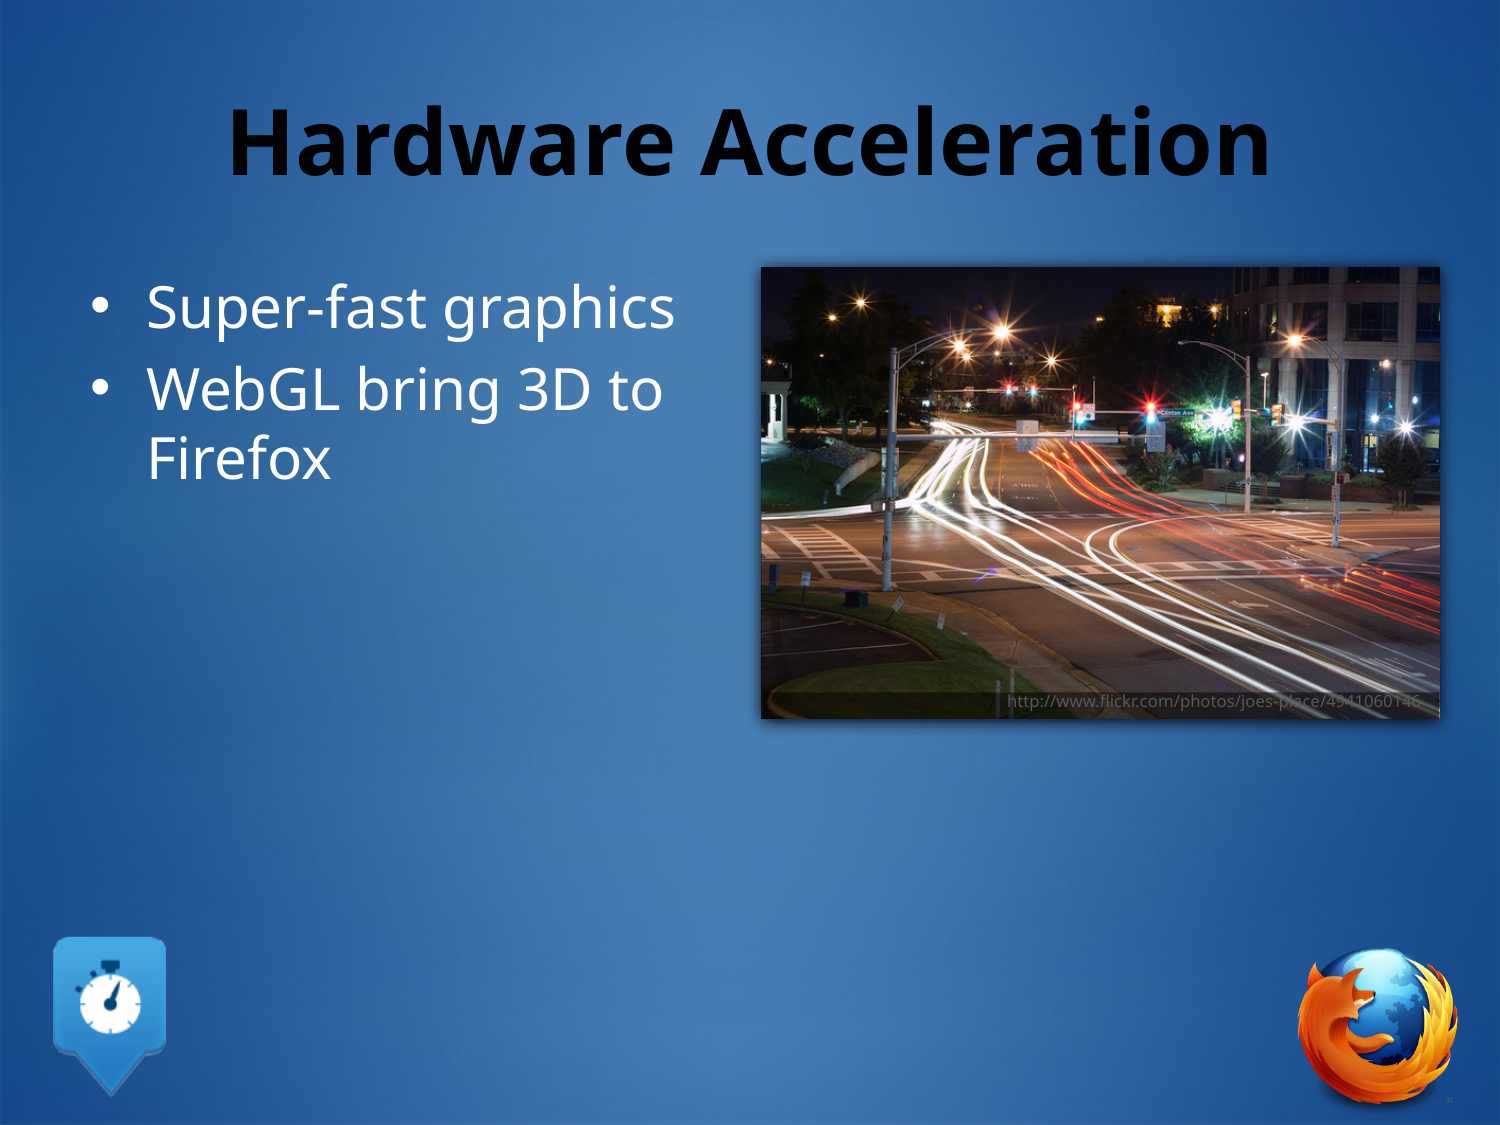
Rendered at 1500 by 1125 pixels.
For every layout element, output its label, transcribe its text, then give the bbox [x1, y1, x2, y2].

picture [0, 0, 1500, 1125]
title Hardware Acceleration [75, 45, 1425, 233]
list Super-fast graphics WebGL bring 3D to Firefox [75, 262, 738, 1005]
